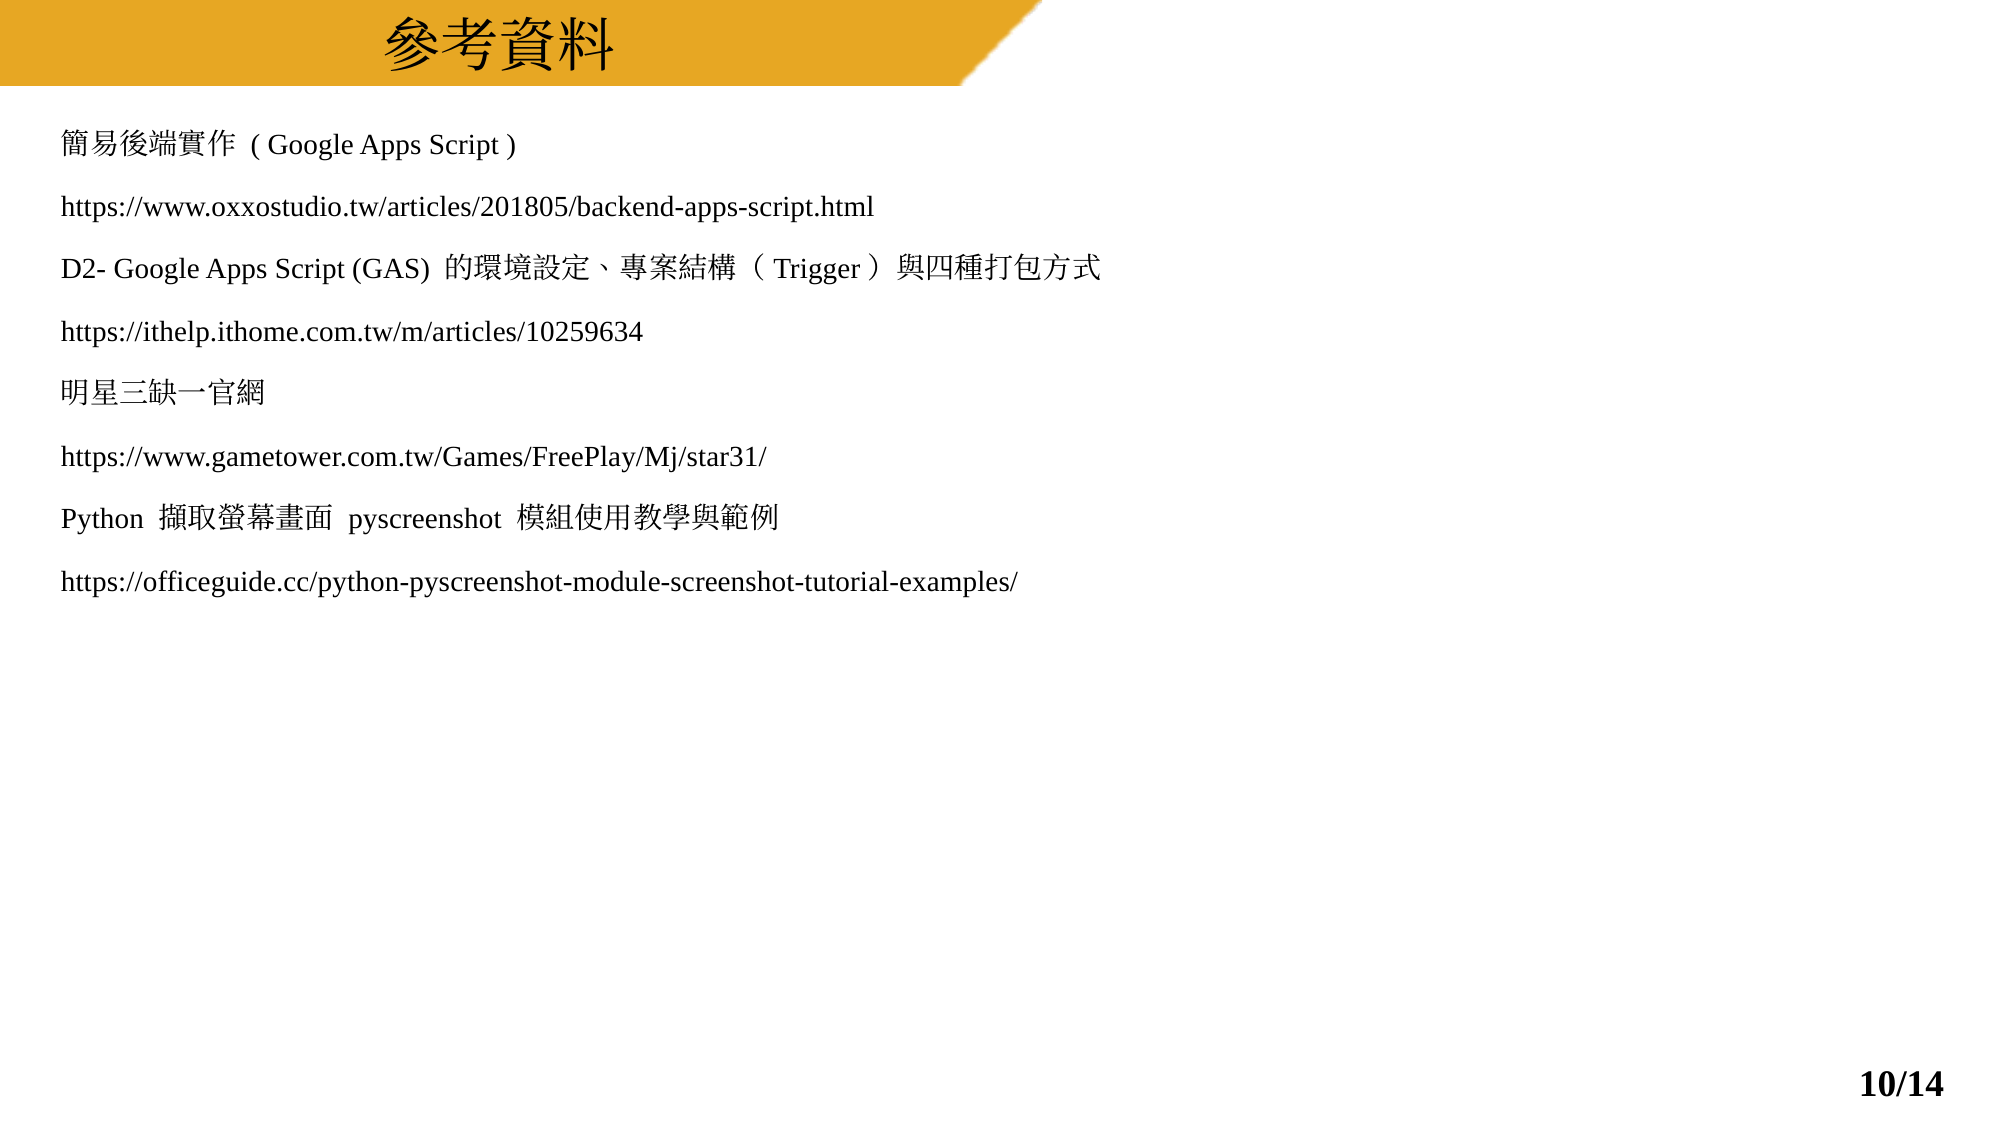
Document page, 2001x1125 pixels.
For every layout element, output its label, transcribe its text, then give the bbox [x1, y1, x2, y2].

list 簡易後端實作 ( Google Apps Script ) https://www.oxxostudio.tw/articles/201805/backend-apps-script.html D2- Google Apps Script (GAS) 的環境設定、專案結構（Trigger）與四種打包方式 https://ithelp.ithome.com.tw/m/articles/10259634 明星三缺一官網 https://www.gametower.com.tw/Games/FreePlay/Mj/star31/ Python 擷取螢幕畫面 pyscreenshot 模組使用教學與範例 https://officeguide.cc/python-pyscreenshot-module-screenshot-tutorial-examples/ [33, 99, 1950, 1074]
title 參考資料 [0, 0, 1043, 86]
slide_number 10/14 [1803, 1036, 2000, 1125]
